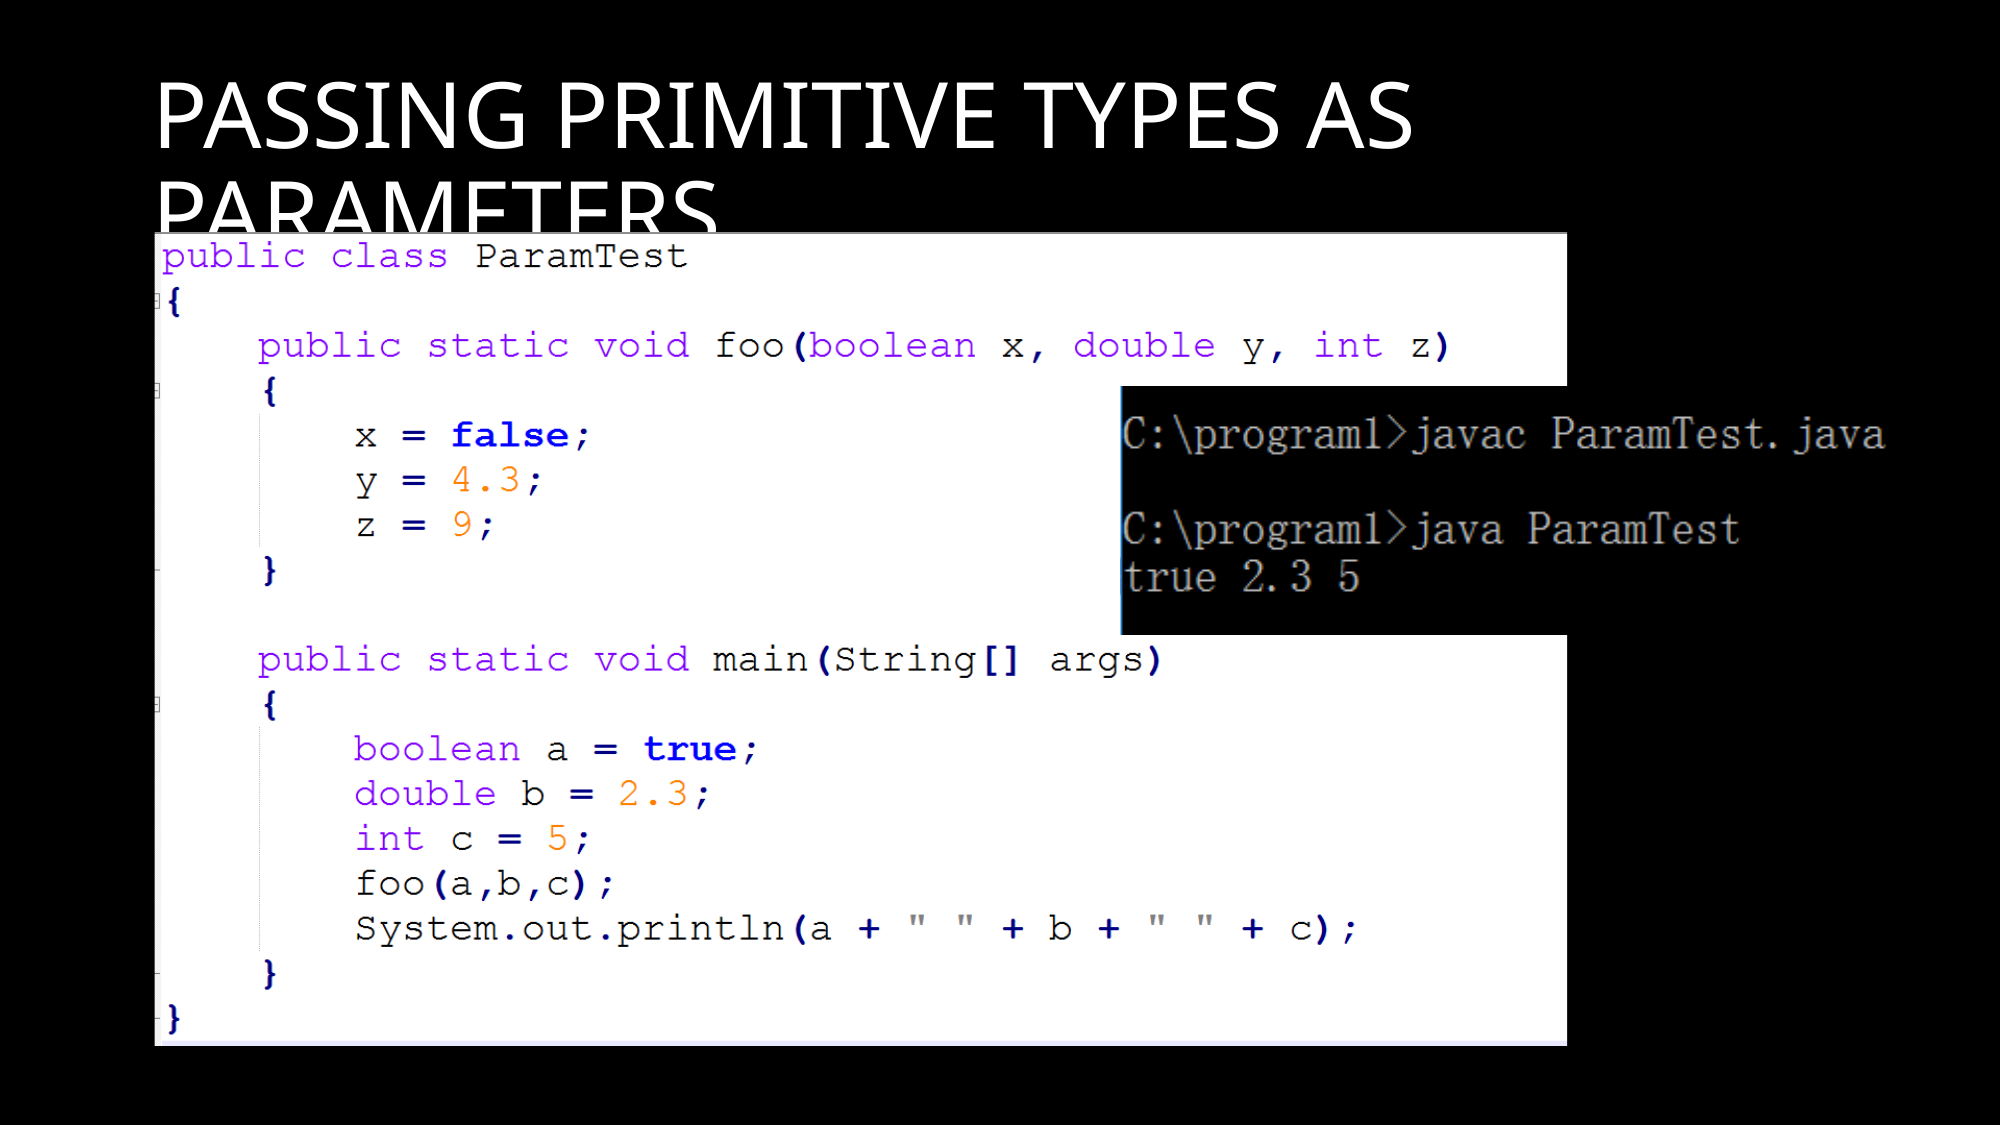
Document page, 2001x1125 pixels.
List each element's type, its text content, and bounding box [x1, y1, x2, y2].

picture [154, 232, 1944, 1046]
title PASSING PRIMITIVE TYPES AS PARAMETERS [137, 59, 1863, 278]
